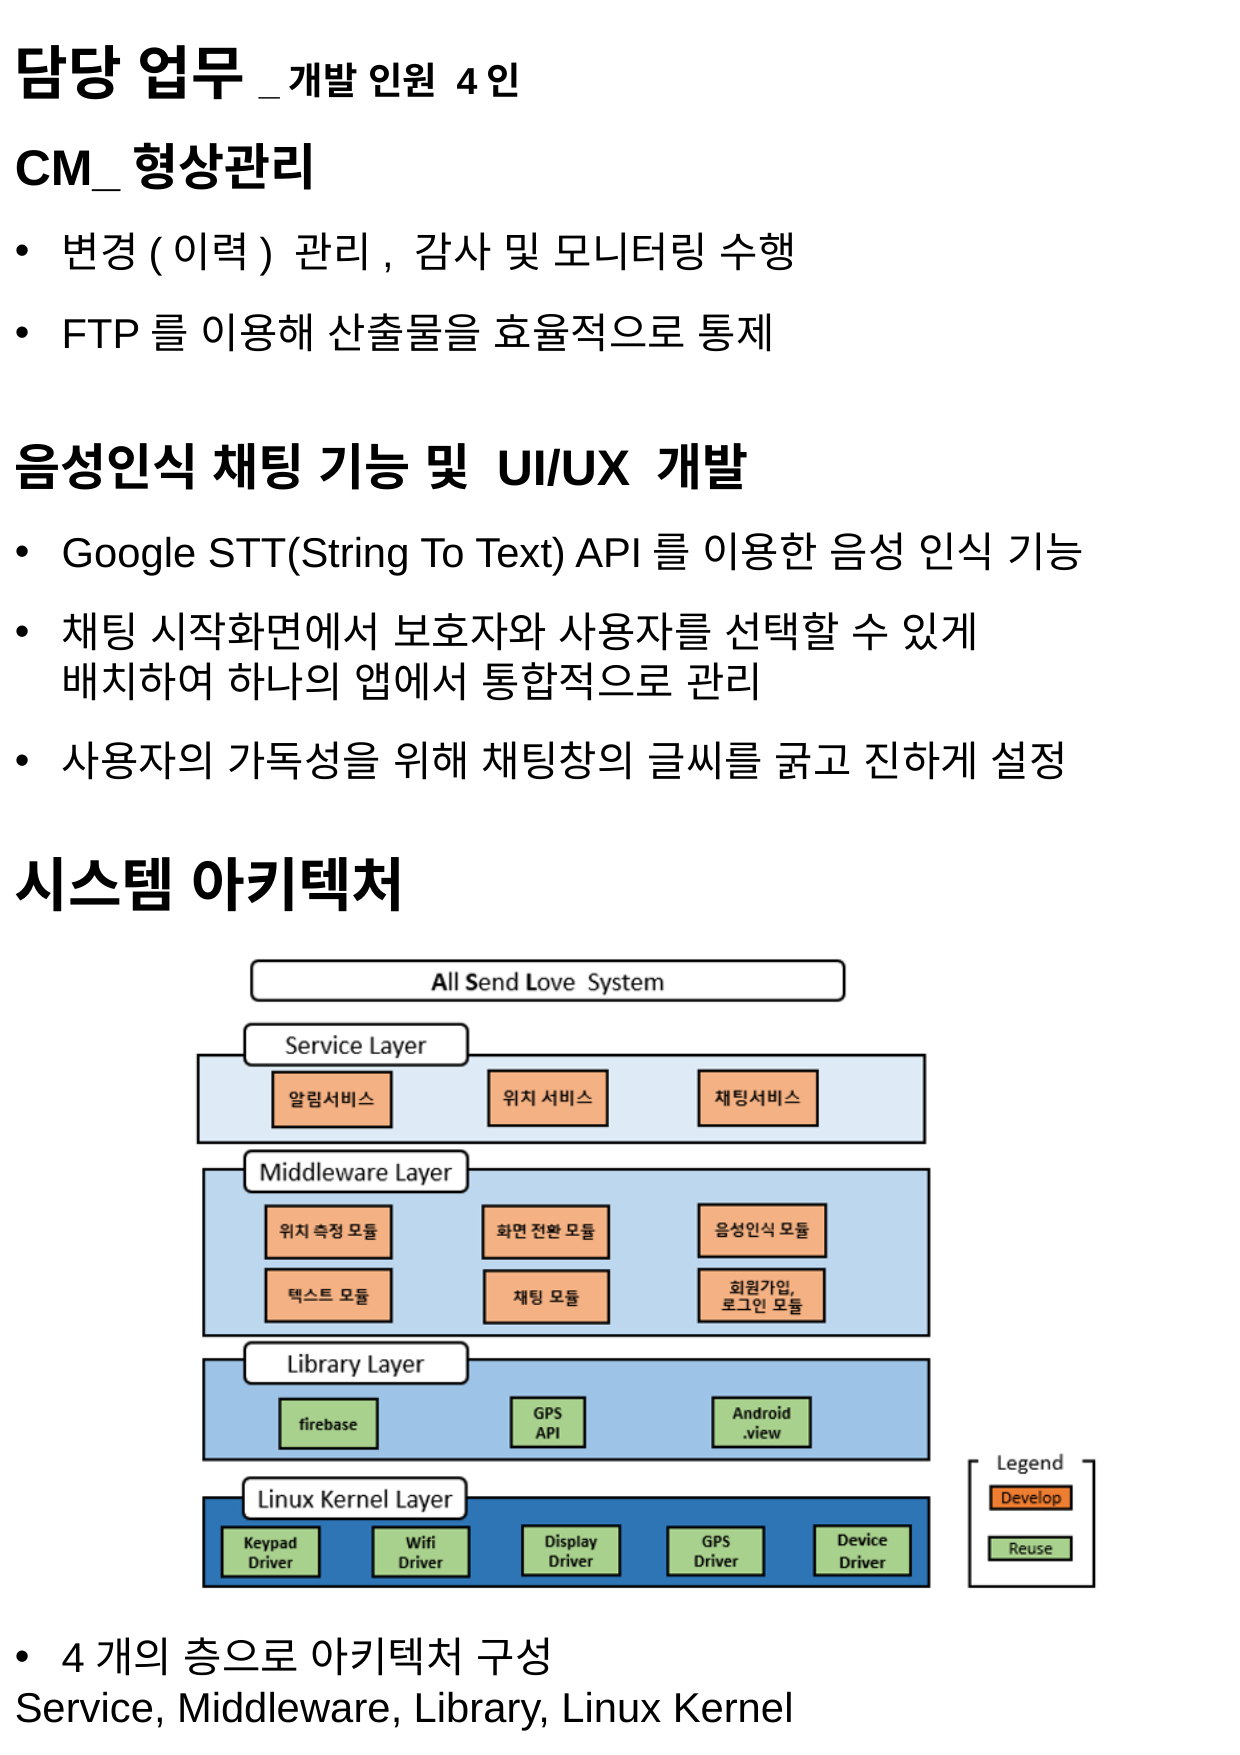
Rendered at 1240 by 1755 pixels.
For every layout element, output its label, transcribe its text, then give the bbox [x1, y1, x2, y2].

text_box FTP를 이용해 산출물을 효율적으로 통제 [0, 299, 847, 365]
text_box 음성인식 채팅 기능 및 UI/UX 개발 [0, 428, 924, 503]
picture [132, 936, 1118, 1612]
text_box 담당 업무_개발 인원 4인 [0, 28, 924, 114]
text_box 4개의 층으로 아키텍처 구성 Service, Middleware, Library, Linux Kernel [0, 1623, 1083, 1739]
text_box 시스템 아키텍처 [0, 840, 924, 925]
text_box 변경(이력) 관리, 감사 및 모니터링 수행 [0, 218, 845, 283]
text_box 채팅 시작화면에서 보호자와 사용자를 선택할 수 있게 배치하여 하나의 앱에서 통합적으로 관리 [0, 598, 1085, 714]
text_box Google STT(String To Text) API를 이용한 음성 인식 기능 [0, 518, 1147, 584]
text_box 사용자의 가독성을 위해 채팅창의 글씨를 굵고 진하게 설정 [0, 727, 1183, 793]
text_box CM_형상관리 [0, 127, 924, 203]
